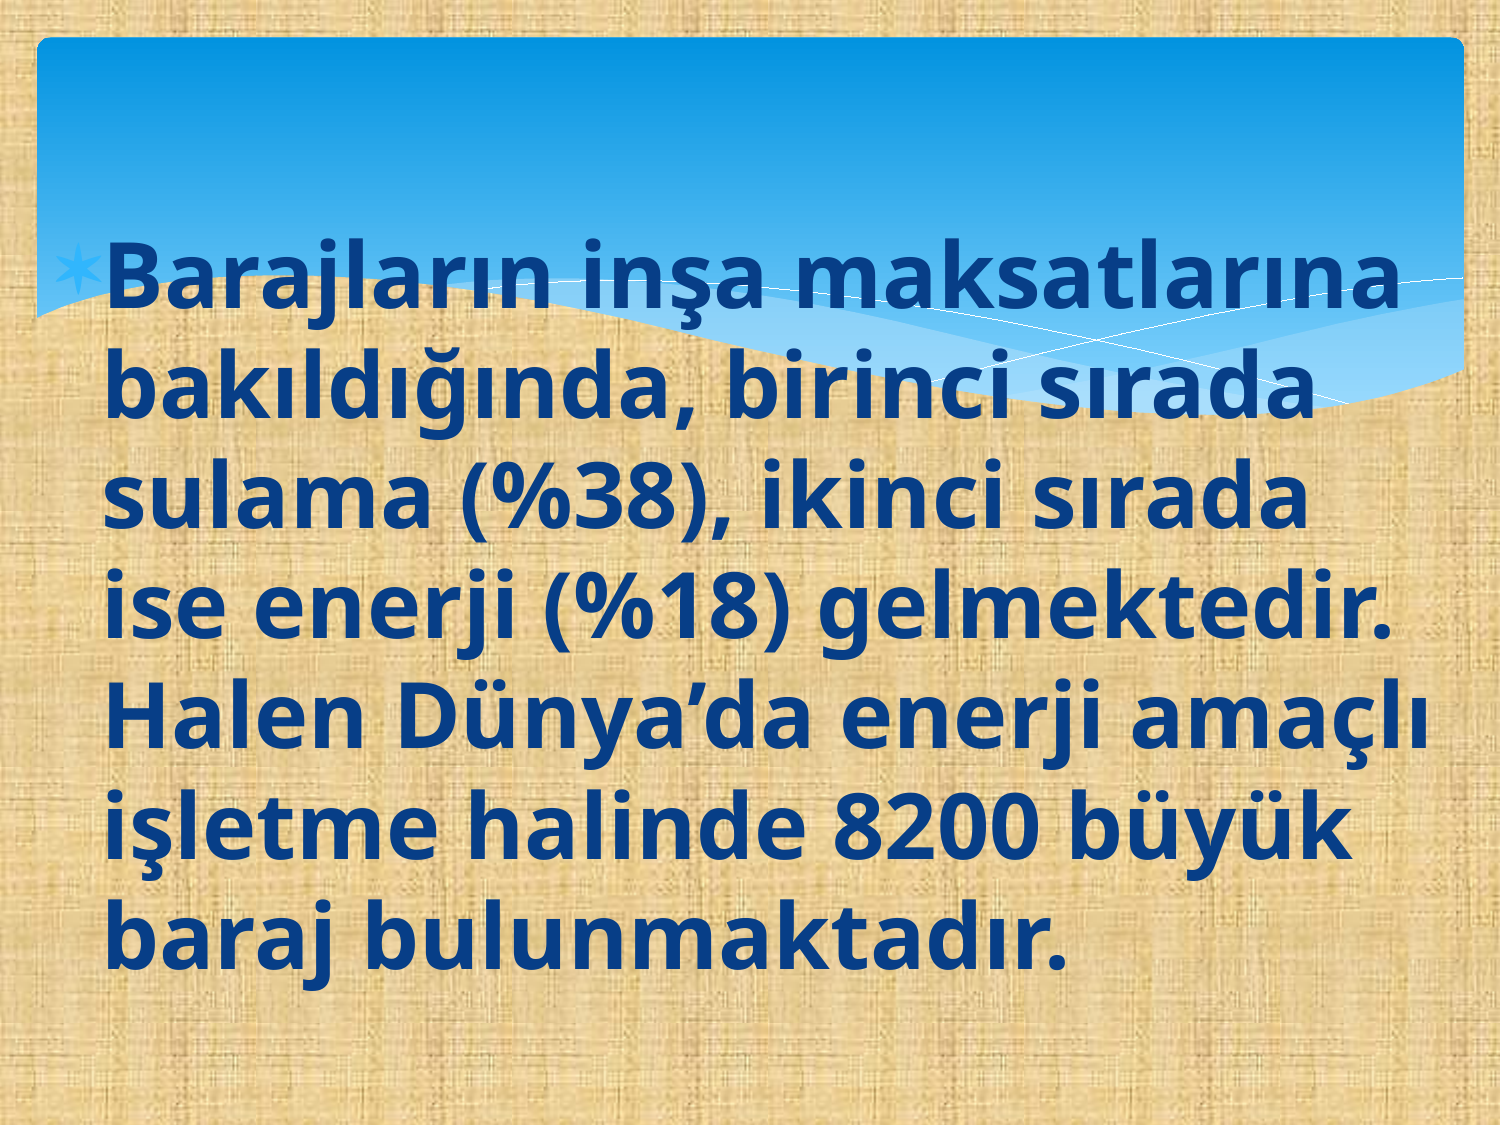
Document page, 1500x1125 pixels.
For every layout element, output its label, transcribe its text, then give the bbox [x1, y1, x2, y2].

list Barajların inşa maksatlarına bakıldığında, birinci sırada sulama (%38), ikinci sırada ise enerji (%18) gelmektedir. Halen Dünya’da enerji amaçlı işletme halinde 8200 büyük baraj bulunmaktadır. [41, 209, 1459, 1083]
picture [0, 0, 1500, 1125]
